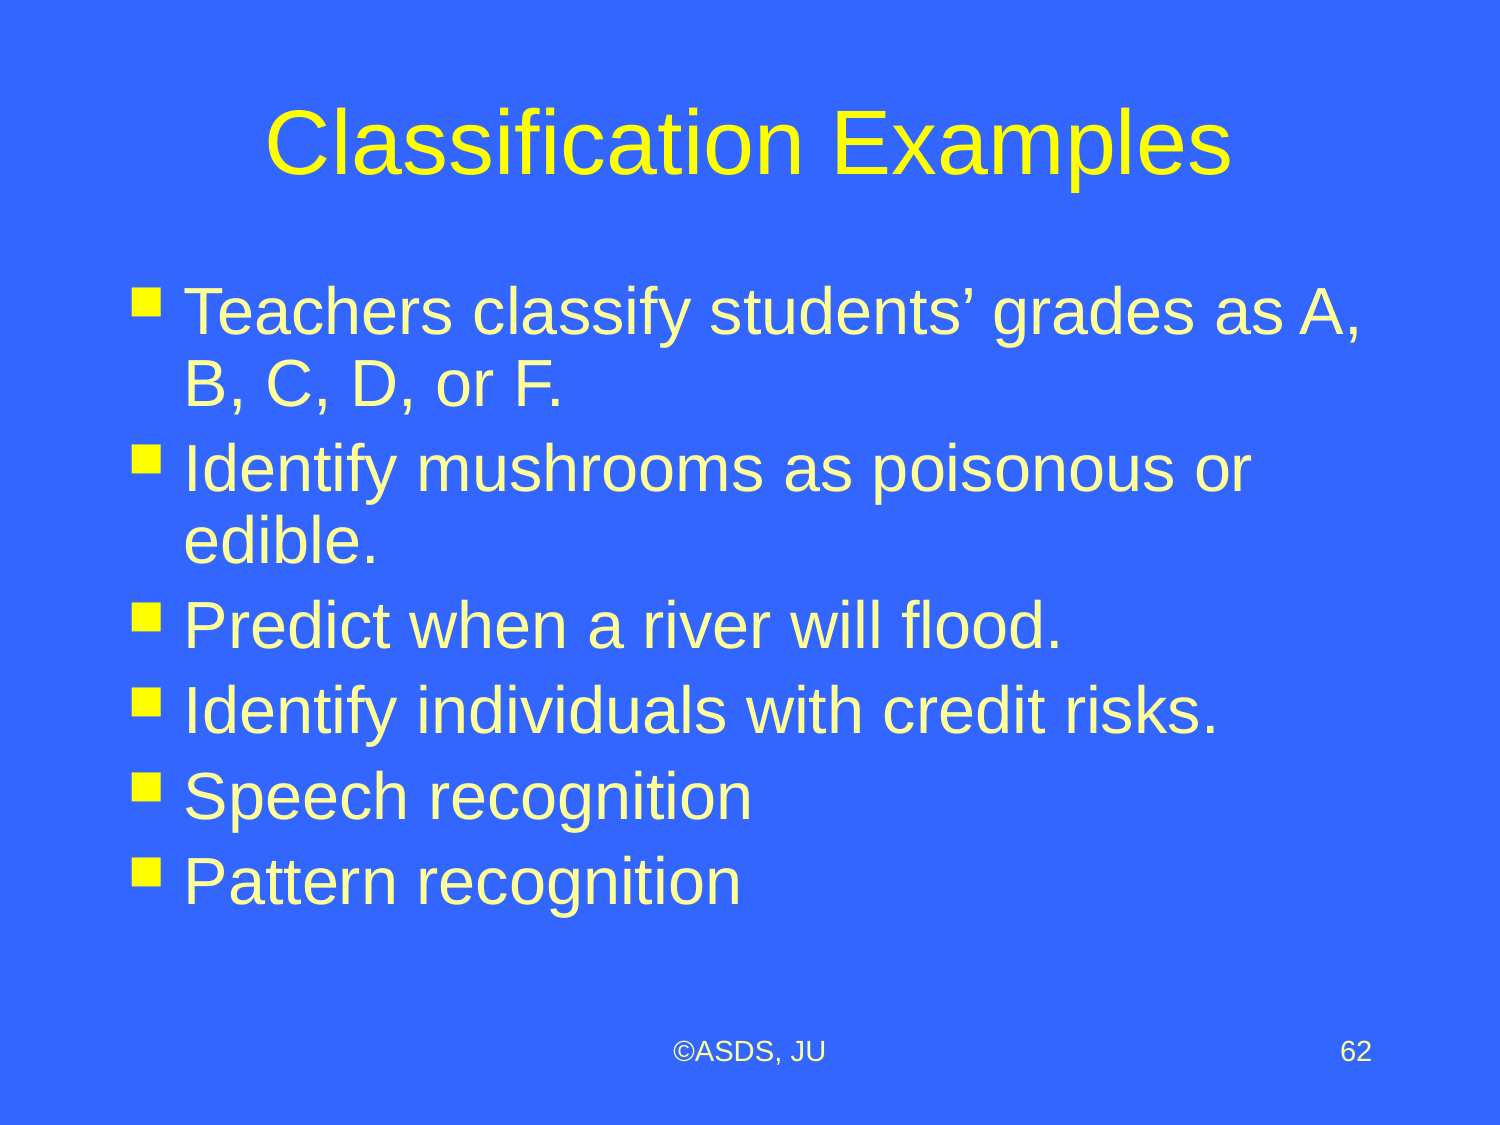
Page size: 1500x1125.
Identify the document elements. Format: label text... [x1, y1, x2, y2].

slide_number 62 [1074, 1024, 1388, 1101]
title Classification Examples [112, 37, 1388, 238]
list Teachers classify students’ grades as A, B, C, D, or F. Identify mushrooms as poisonous or edible. Predict when a river will flood. Identify individuals with credit risks. Speech recognition Pattern recognition [111, 268, 1388, 1001]
footer ©ASDS, JU [511, 1024, 988, 1101]
